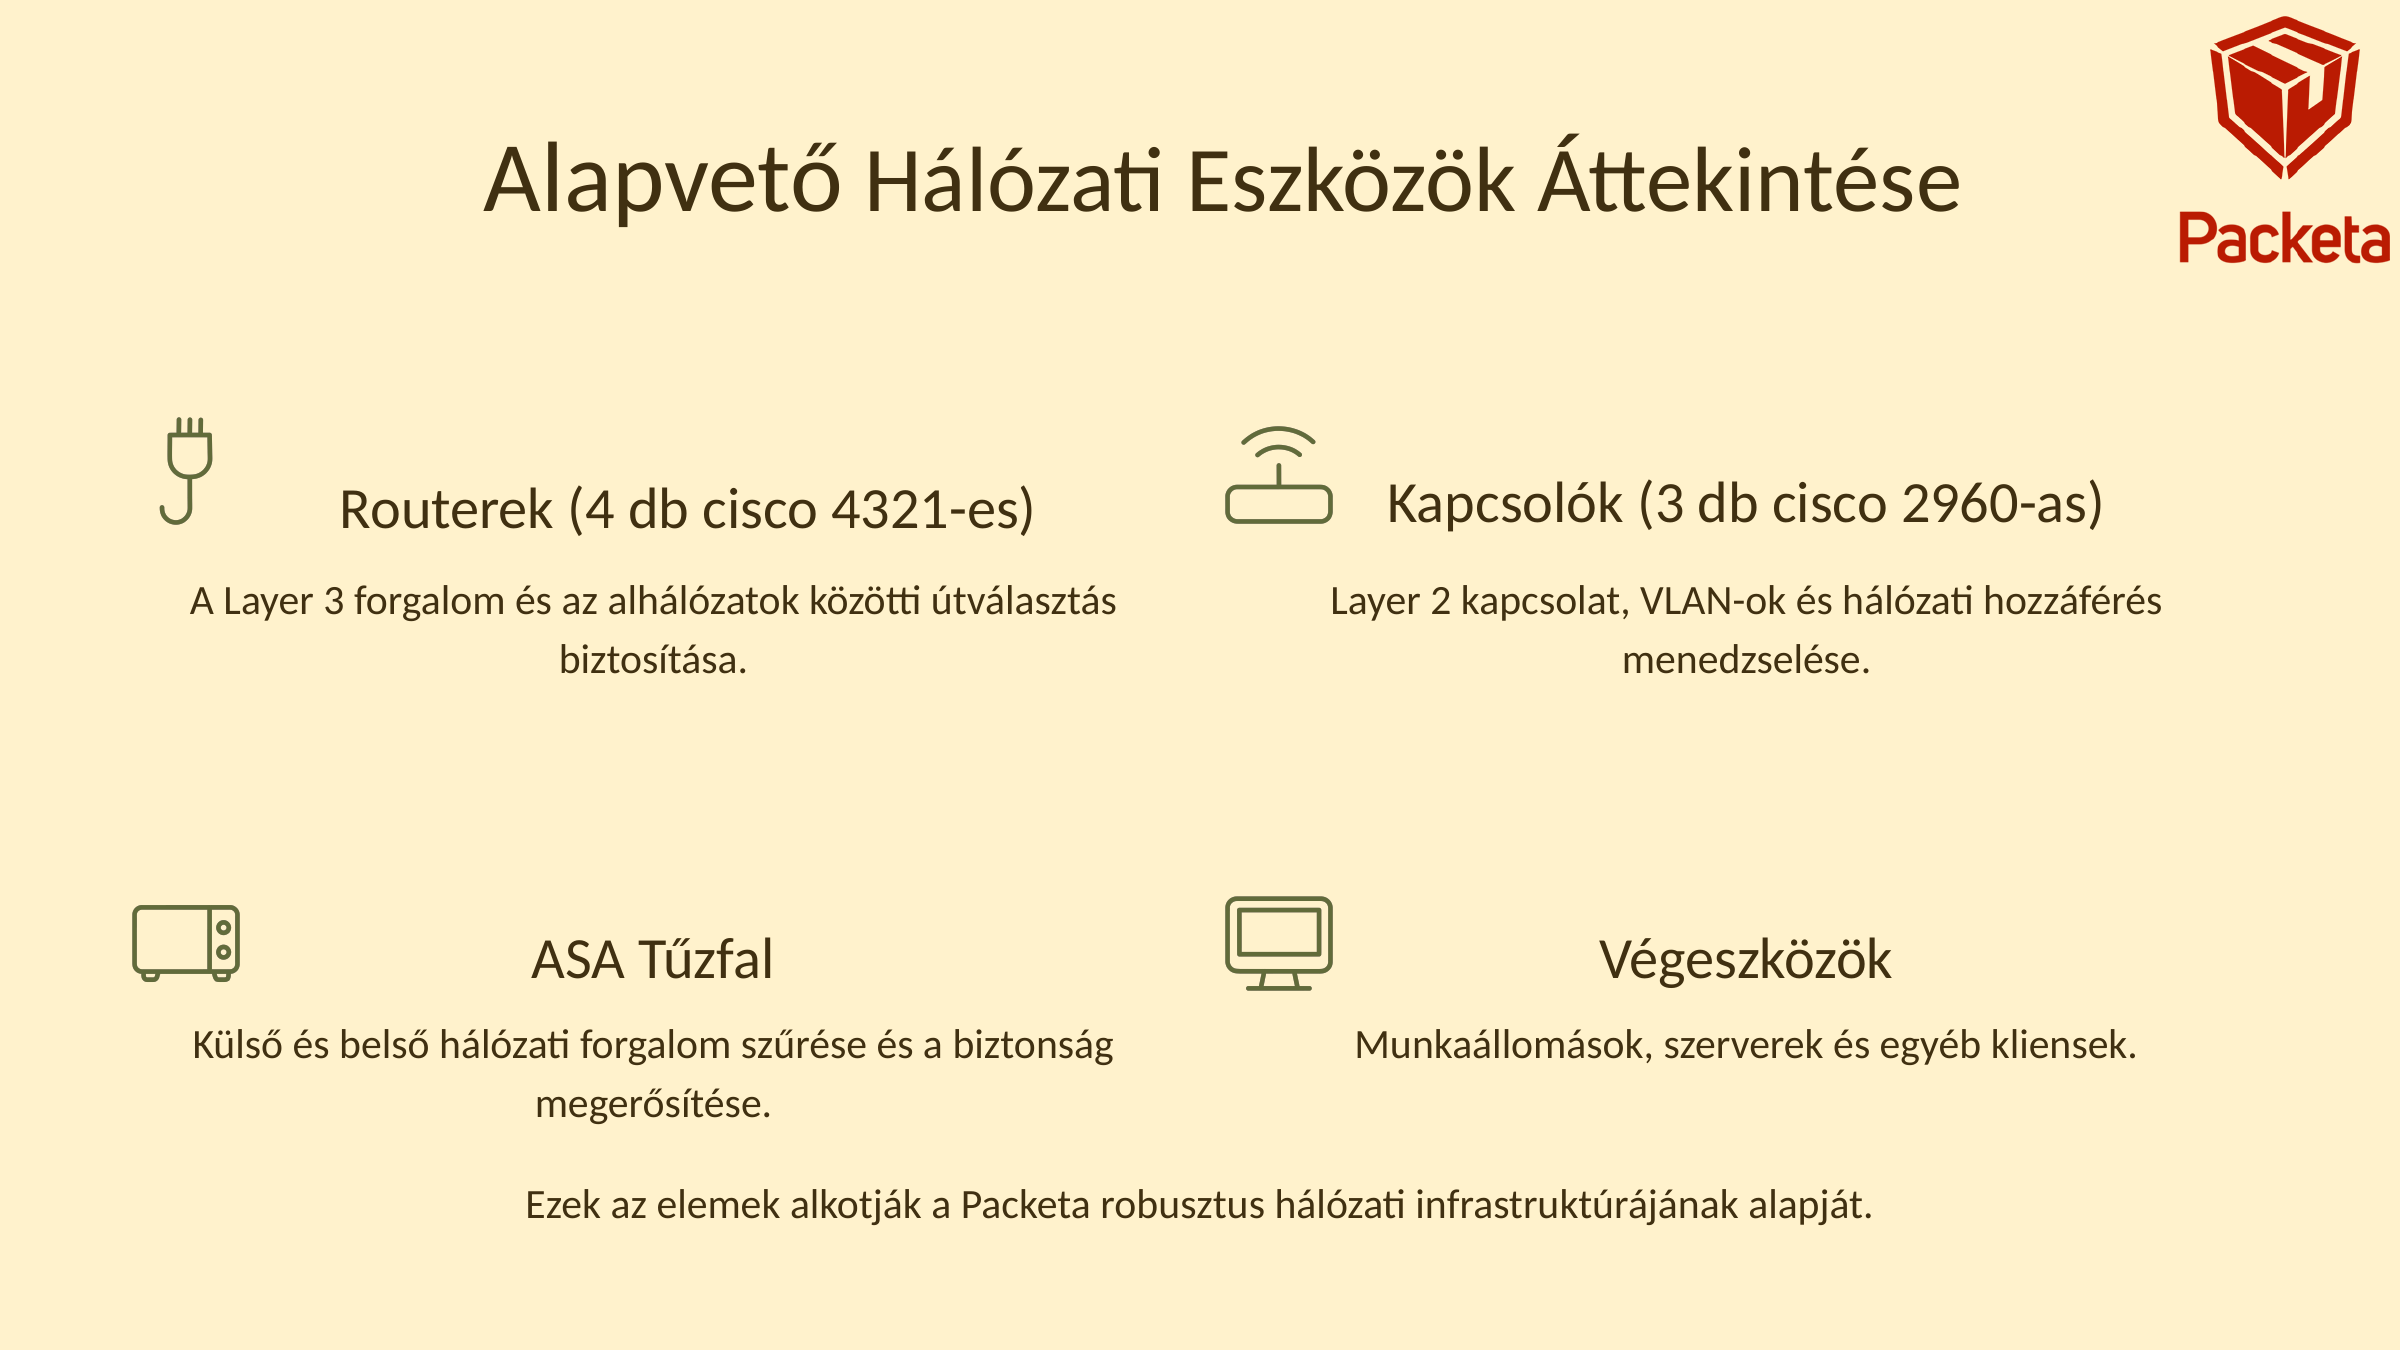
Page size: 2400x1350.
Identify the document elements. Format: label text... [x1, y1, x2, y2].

text_box ASA Tűzfal [374, 921, 933, 992]
text_box Alapvető Hálózati Eszközök Áttekintése [356, 115, 2091, 232]
text_box Ezek az elemek alkotják a Packeta robusztus hálózati infrastruktúrájának alapját. [130, 1167, 2270, 1228]
text_box Routerek (4 db cisco 4321-es) [377, 471, 999, 541]
picture [130, 415, 242, 527]
text_box Kapcsolók (3 db cisco 2960-as) [1419, 465, 2074, 535]
text_box A Layer 3 forgalom és az alhálózatok közötti útválasztás biztosítása. [130, 563, 1177, 683]
text_box Layer 2 kapcsolat, VLAN-ok és hálózati hozzáférés menedzselése. [1223, 563, 2270, 683]
picture [1223, 419, 1335, 531]
text_box Munkaállomások, szerverek és egyéb kliensek. [1223, 1007, 2270, 1067]
text_box Végeszközök [1467, 921, 2026, 992]
text_box Külső és belső hálózati forgalom szűrése és a biztonság megerősítése. [130, 1007, 1177, 1127]
picture [1223, 887, 1335, 1000]
picture [130, 887, 242, 1000]
picture [2164, 16, 2400, 268]
